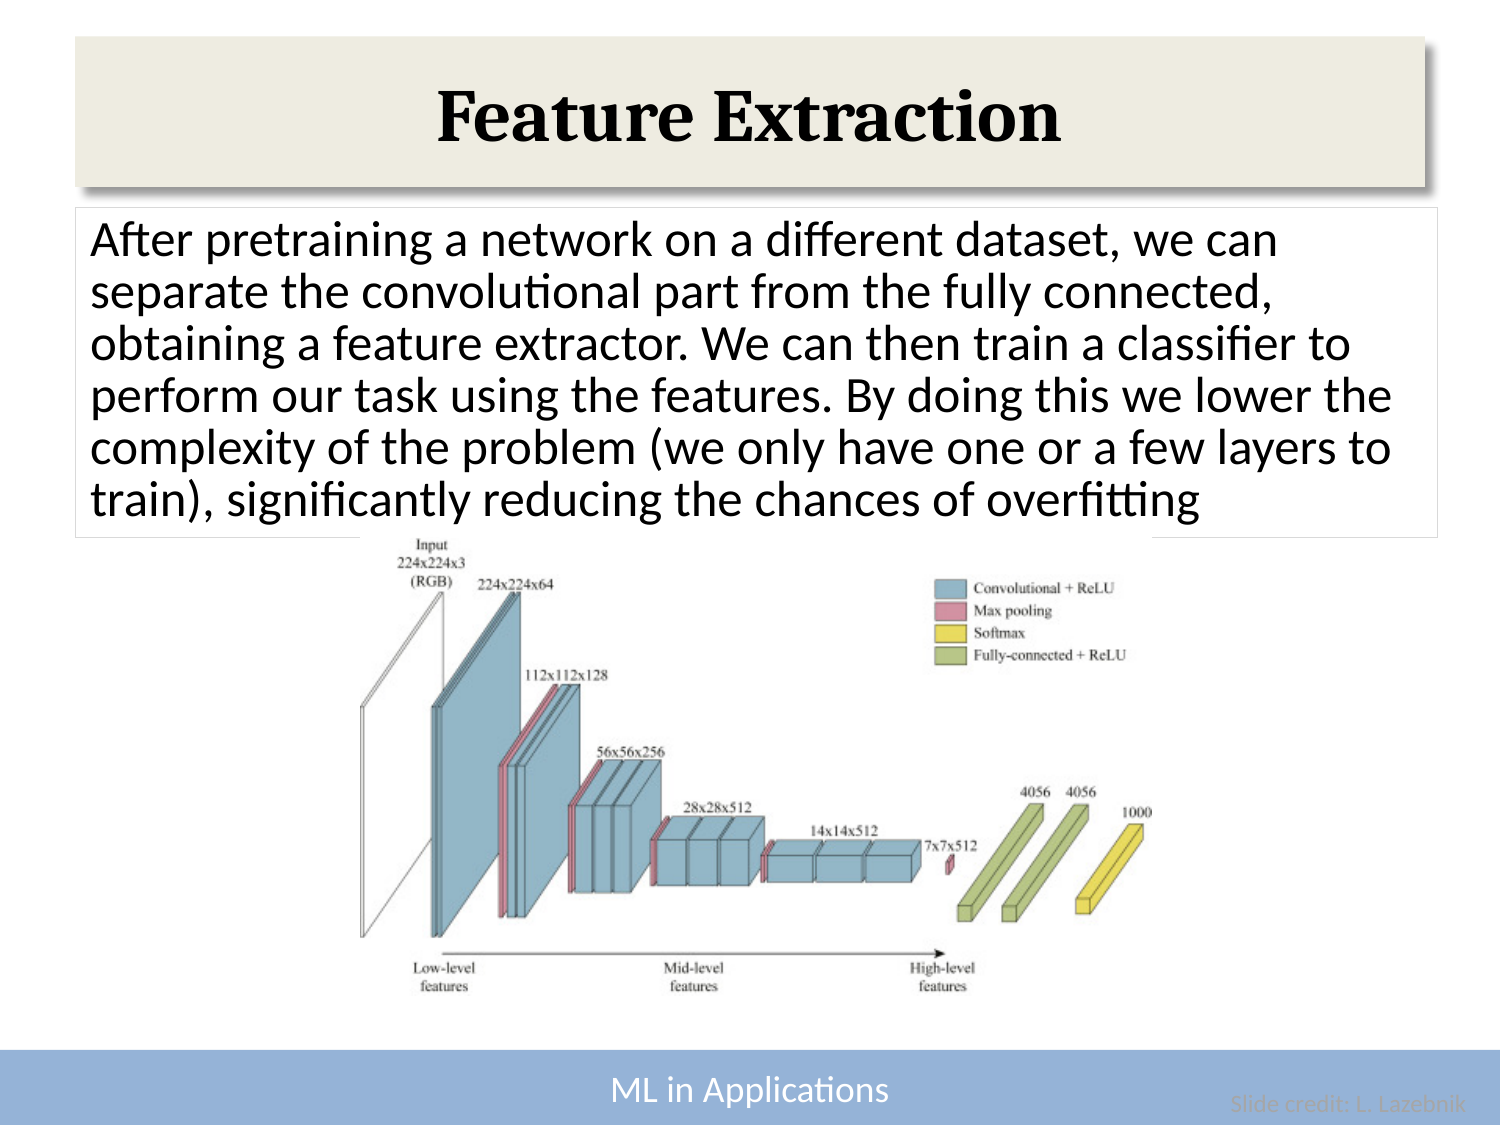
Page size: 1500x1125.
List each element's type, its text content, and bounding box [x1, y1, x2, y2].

picture [360, 537, 1152, 996]
text_box Slide credit: L. Lazebnik [1215, 1079, 1482, 1125]
list After pretraining a network on a different dataset, we can separate the convolutional part from the fully connected, obtaining a feature extractor. We can then train a classifier to perform our task using the features. By doing this we lower the complexity of the problem (we only have one or a few layers to train), significantly reducing the chances of overfitting [75, 207, 1438, 538]
title Feature Extraction [75, 36, 1425, 187]
